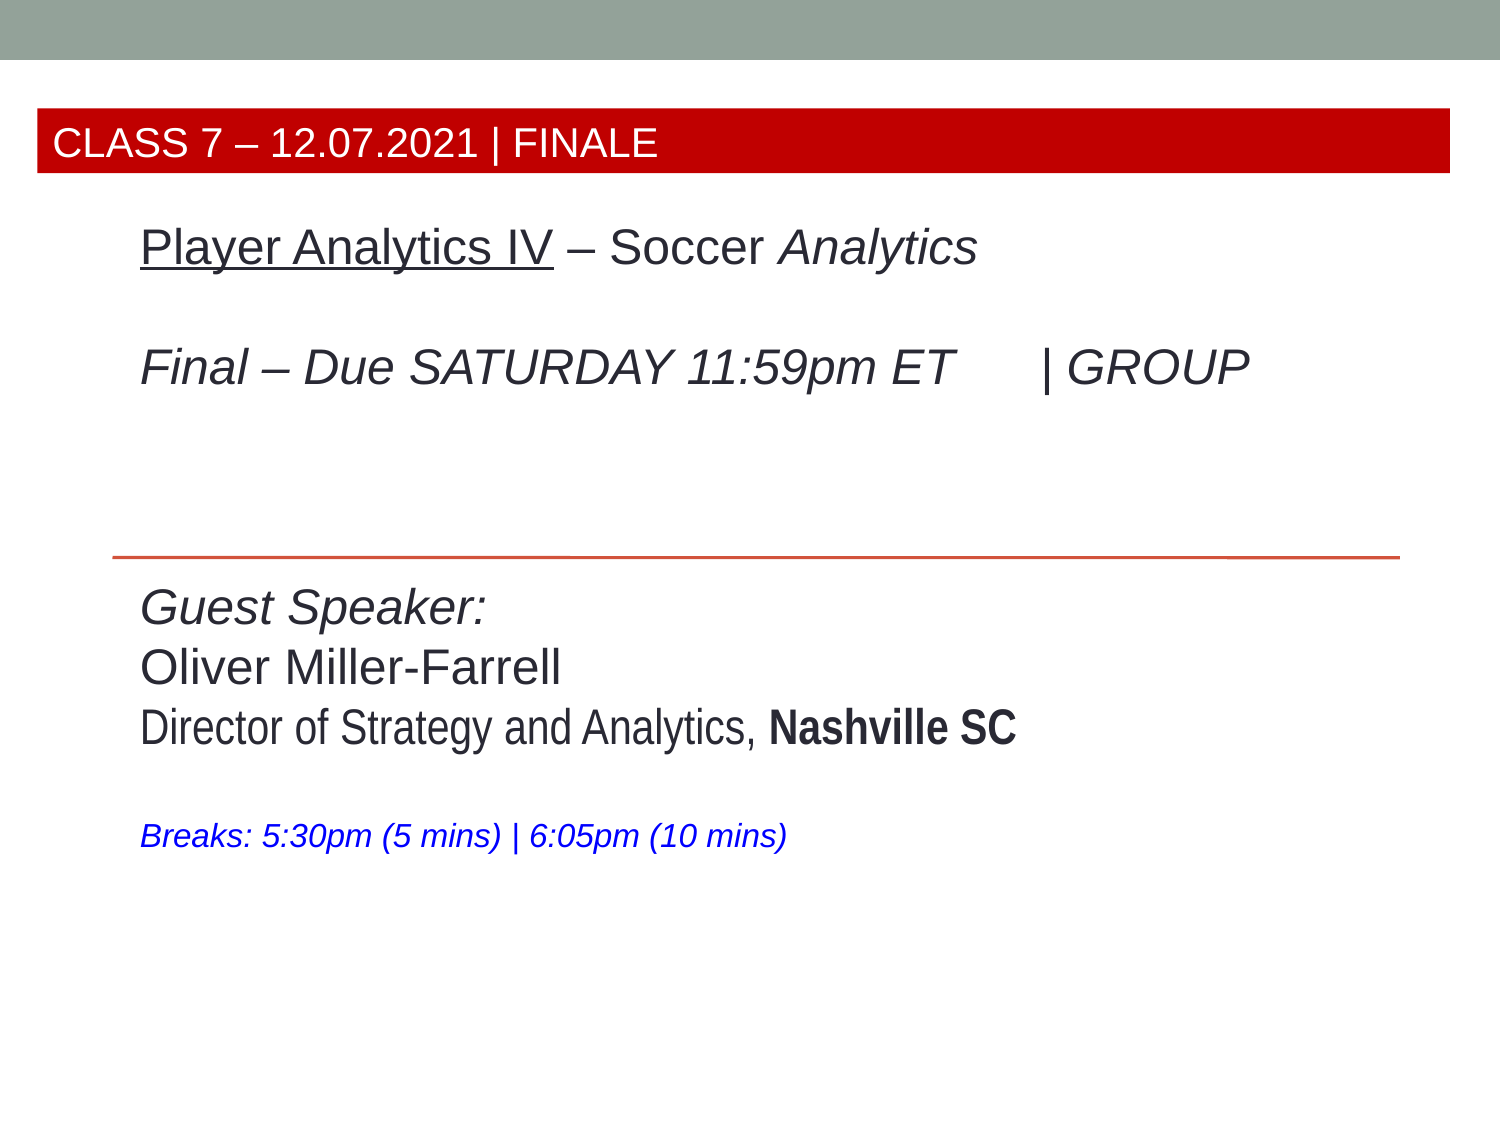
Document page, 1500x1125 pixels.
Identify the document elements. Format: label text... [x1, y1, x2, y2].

text_box CLASS 7 – 12.07.2021 | FINALE [37, 108, 1450, 174]
text_box Player Analytics IV – Soccer Analytics Final – Due SATURDAY 11:59pm ET | GROUP Guest Speaker: Oliver Miller-Farrell Director of Strategy and Analytics, Nashville SC Breaks: 5:30pm (5 mins) | 6:05pm (10 mins) [124, 206, 1413, 862]
